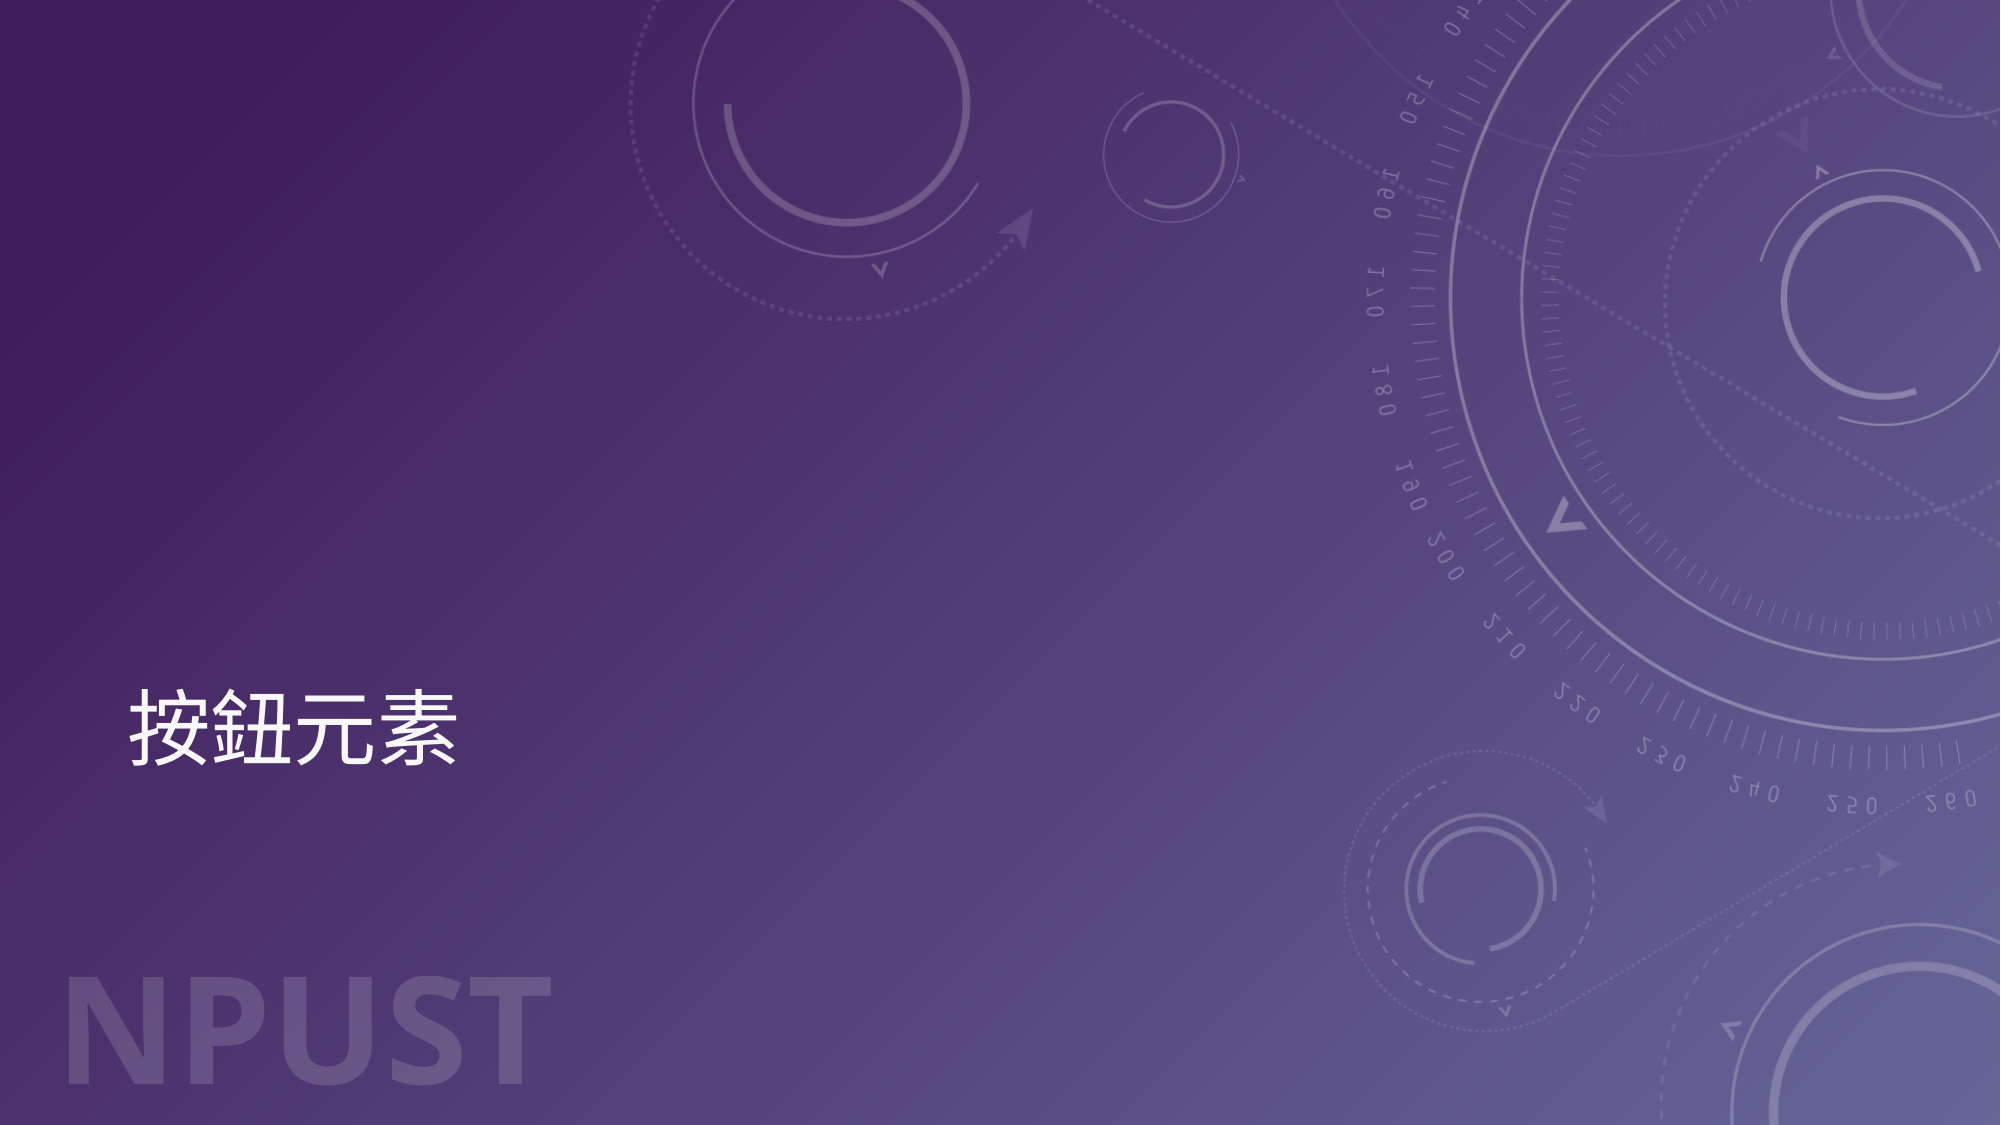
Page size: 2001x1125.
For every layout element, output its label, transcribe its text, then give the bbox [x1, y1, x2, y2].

picture [32, 0, 2001, 1125]
title 按鈕元素 [112, 542, 1775, 784]
